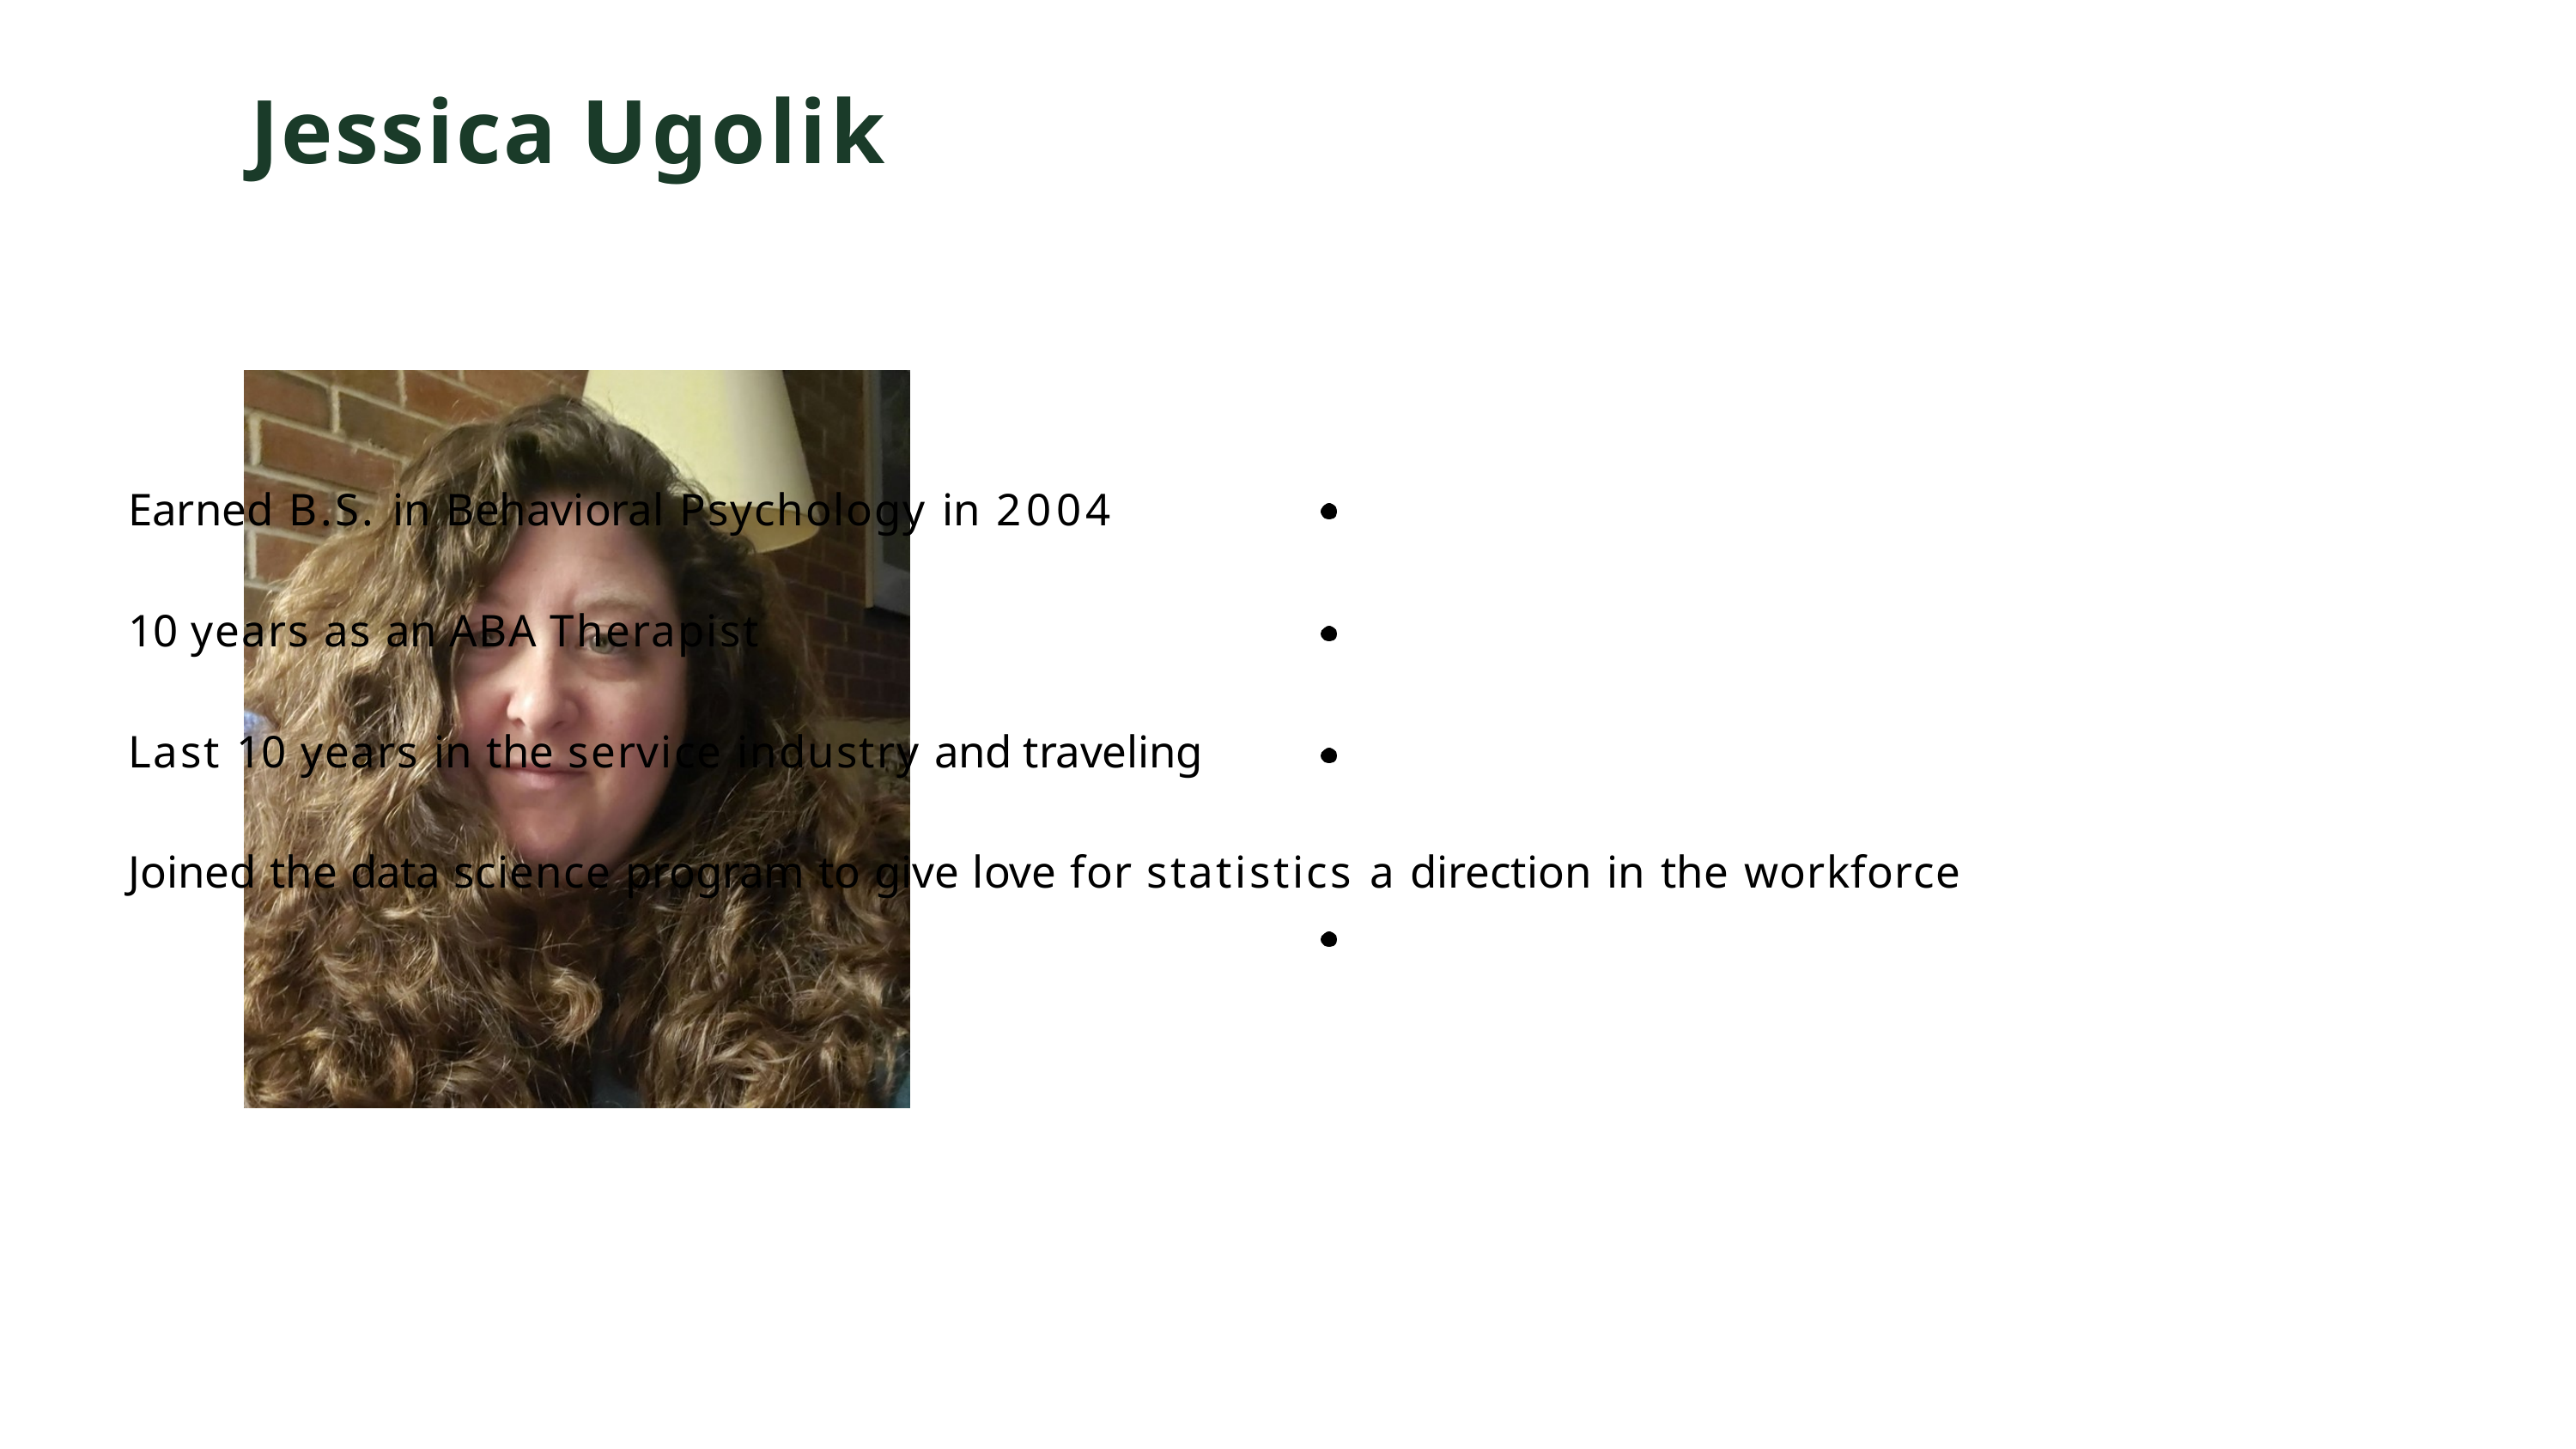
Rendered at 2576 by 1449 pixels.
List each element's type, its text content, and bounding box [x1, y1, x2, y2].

list Earned B.S. in Behavioral Psychology in 2004 10 years as an ABA Therapist Last 10 years in the service industry and traveling Joined the data science program to give love for statistics a direction in the workforce [128, 480, 2448, 1310]
picture [1321, 748, 1337, 764]
picture [1321, 626, 1337, 641]
picture [244, 370, 910, 1109]
picture [1321, 503, 1337, 519]
picture [1321, 931, 1337, 947]
title Jessica Ugolik [247, 73, 894, 318]
